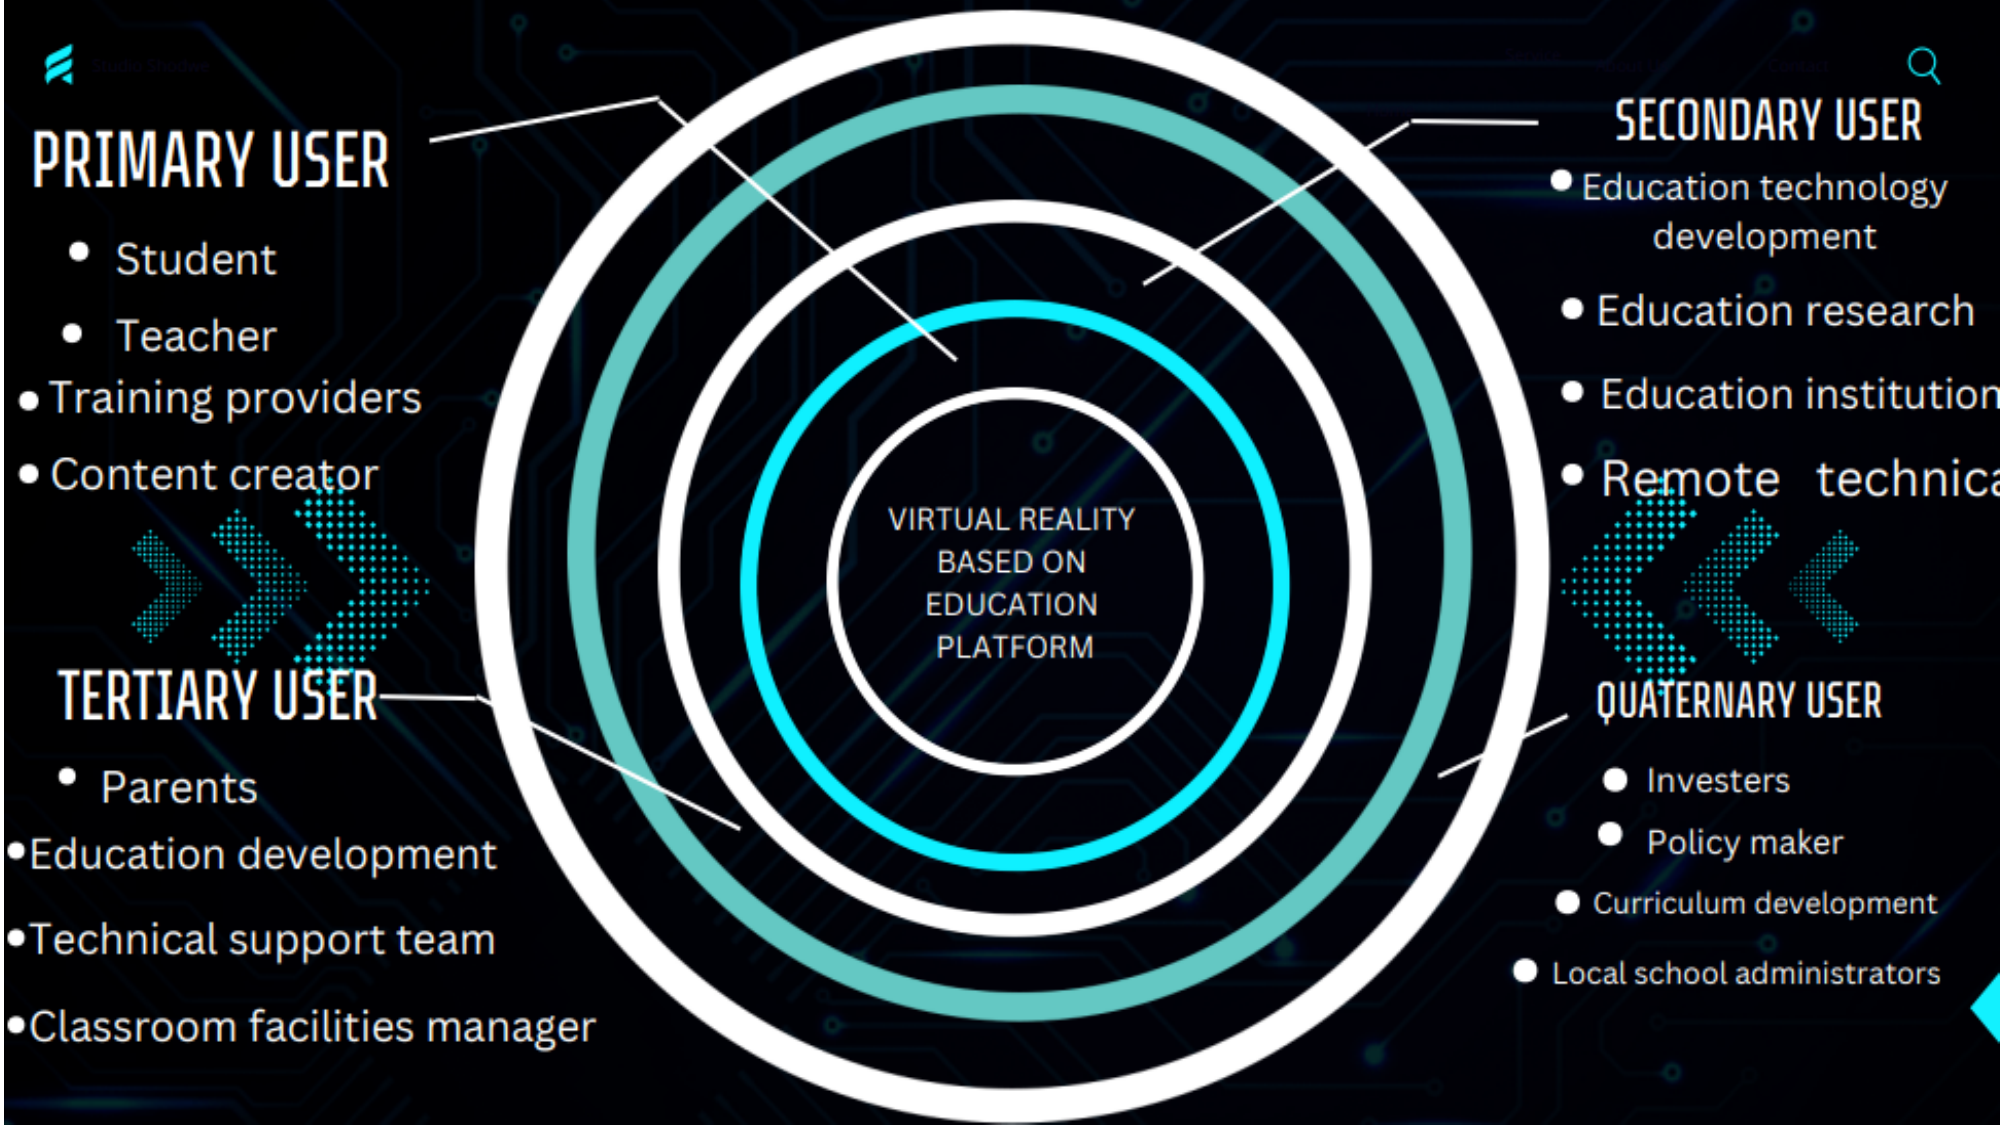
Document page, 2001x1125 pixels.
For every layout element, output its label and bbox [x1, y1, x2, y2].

list [4, 0, 2000, 1125]
